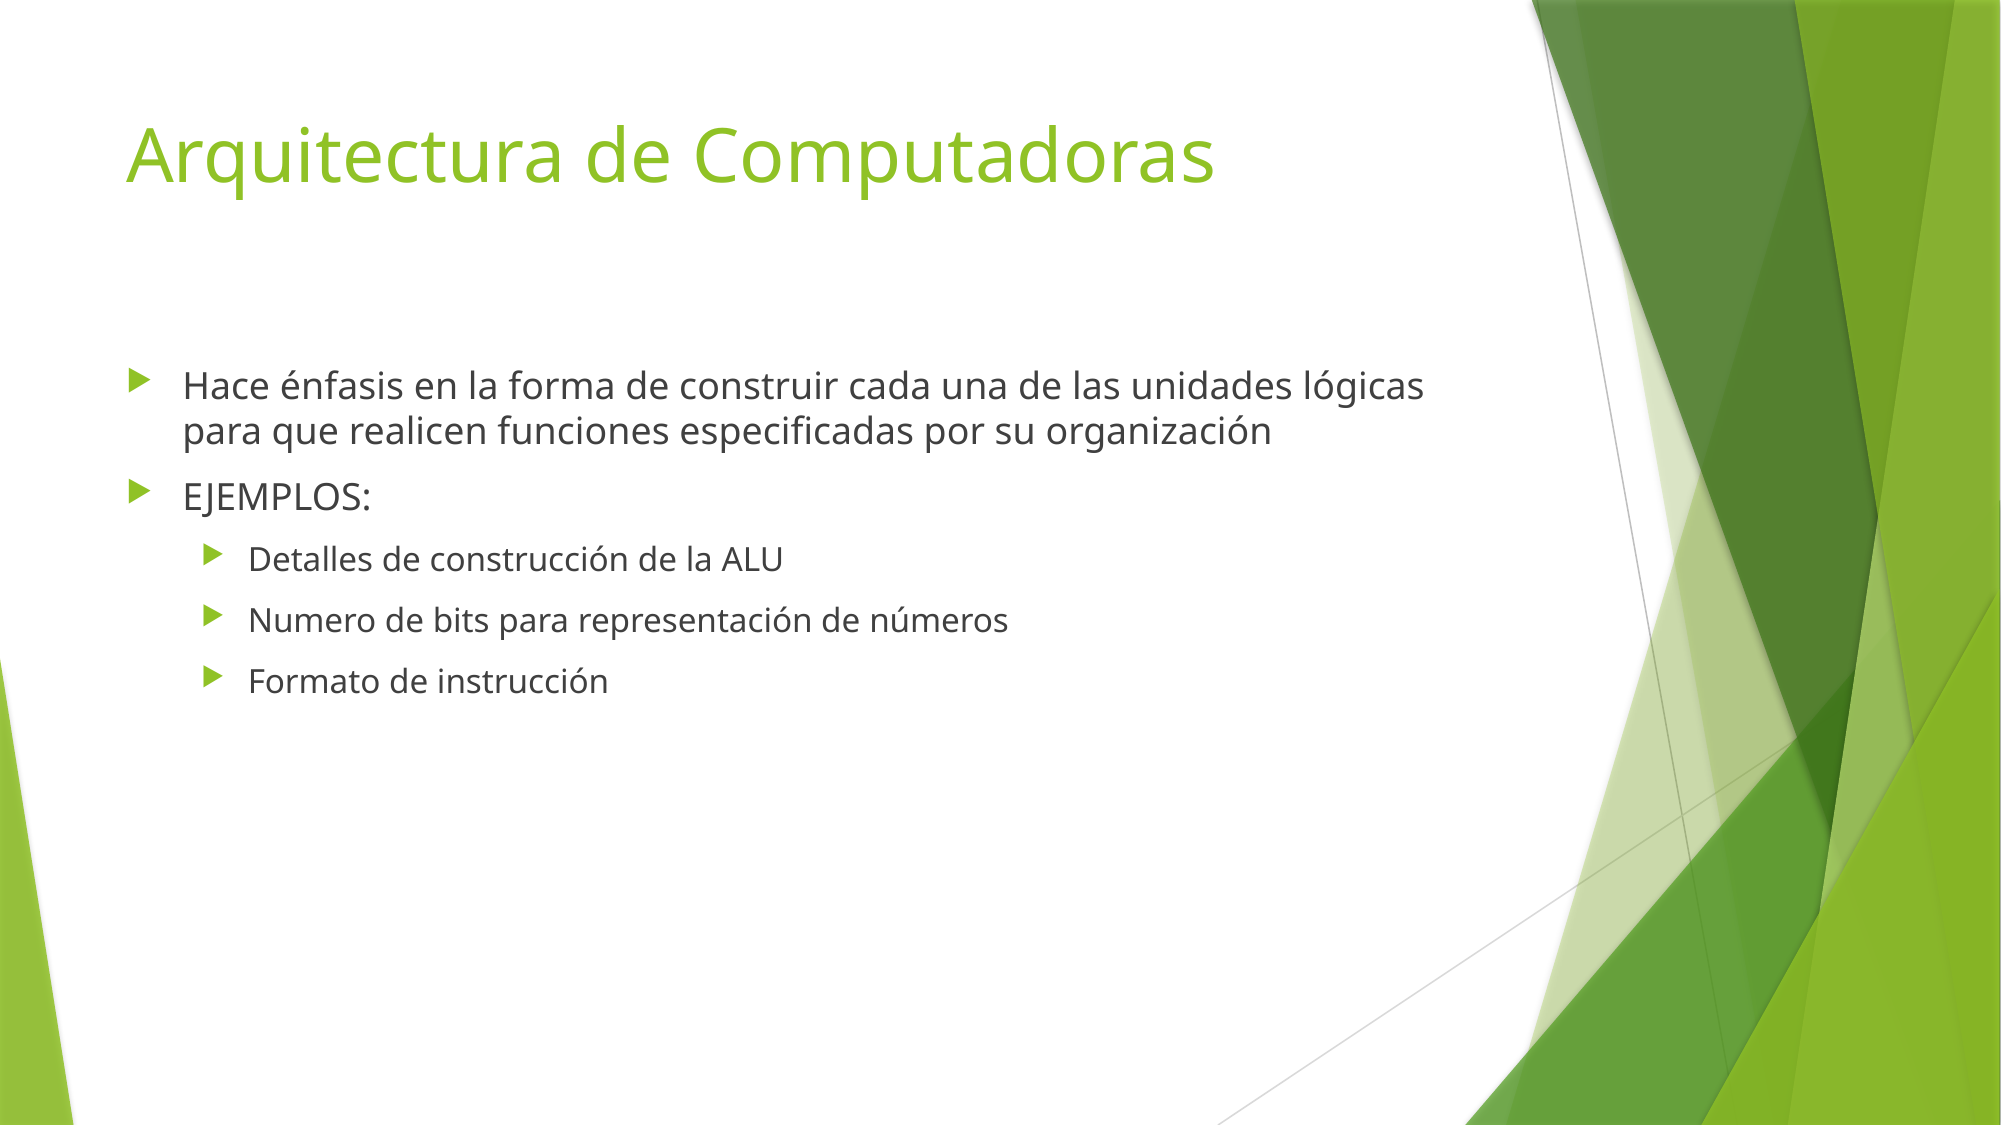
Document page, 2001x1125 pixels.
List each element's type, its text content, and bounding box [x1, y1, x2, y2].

title Arquitectura de Computadoras [111, 99, 1522, 317]
list Hace énfasis en la forma de construir cada una de las unidades lógicas para que realicen funciones especificadas por su organización EJEMPLOS: Detalles de construcción de la ALU Numero de bits para representación de números Formato de instrucción [111, 354, 1522, 992]
